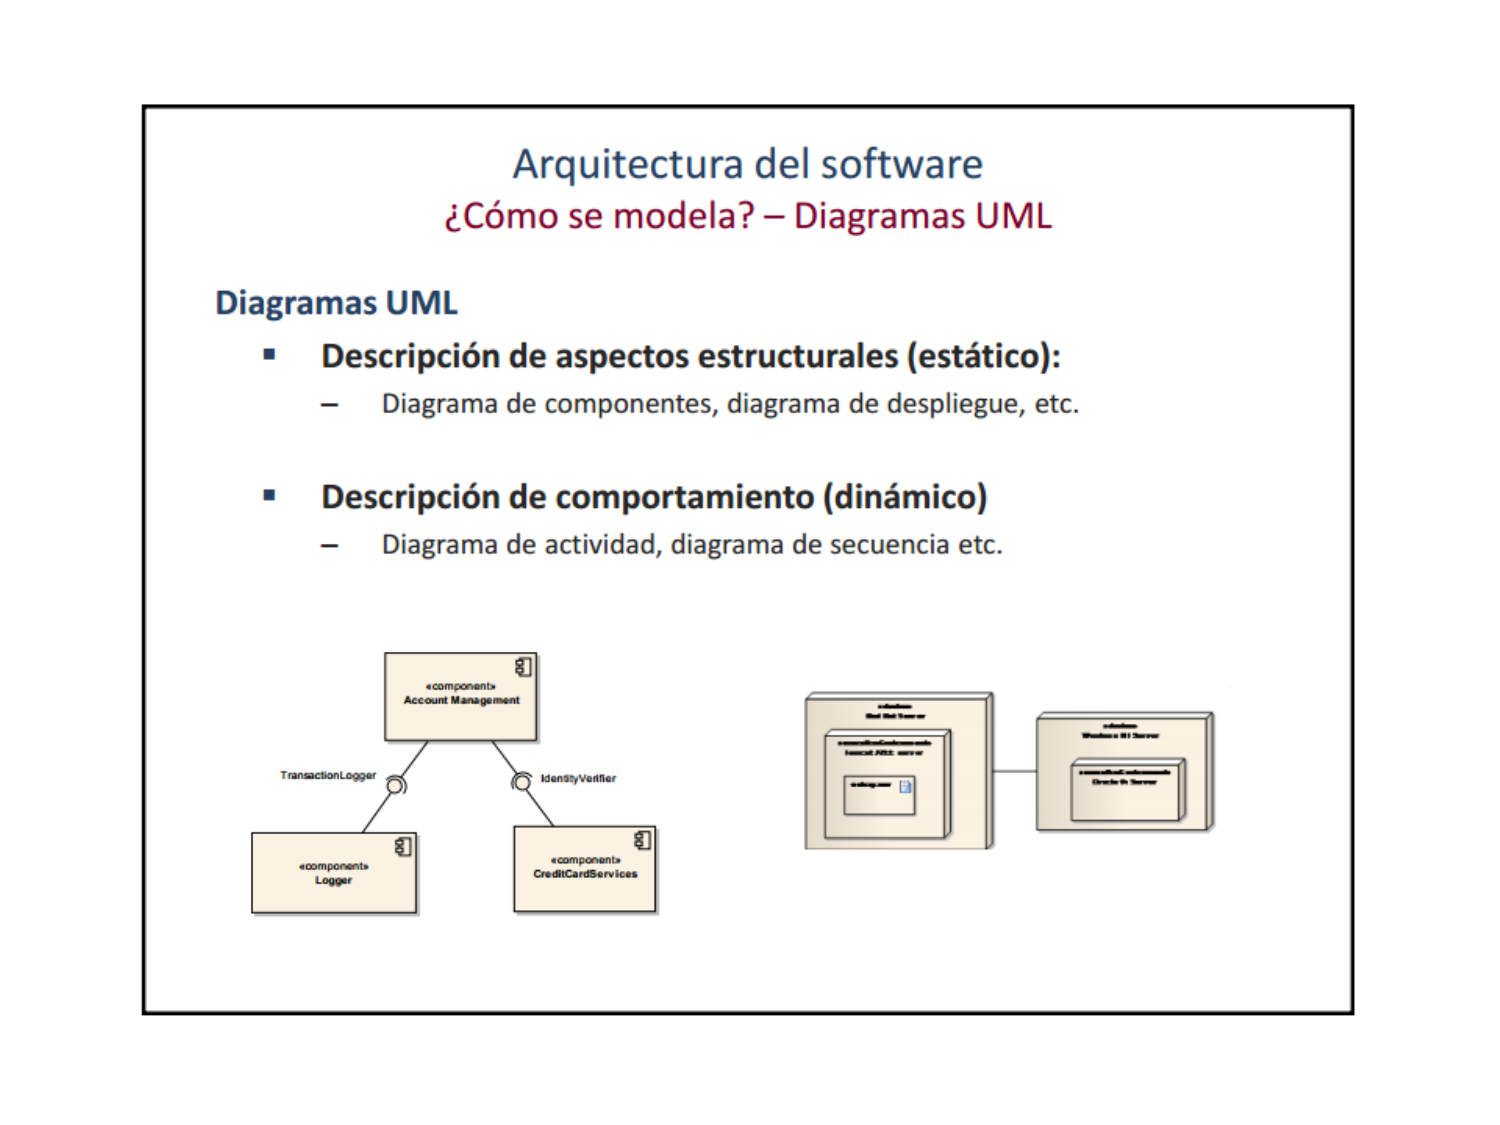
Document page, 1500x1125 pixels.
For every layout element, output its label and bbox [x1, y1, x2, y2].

picture [138, 100, 1362, 1025]
